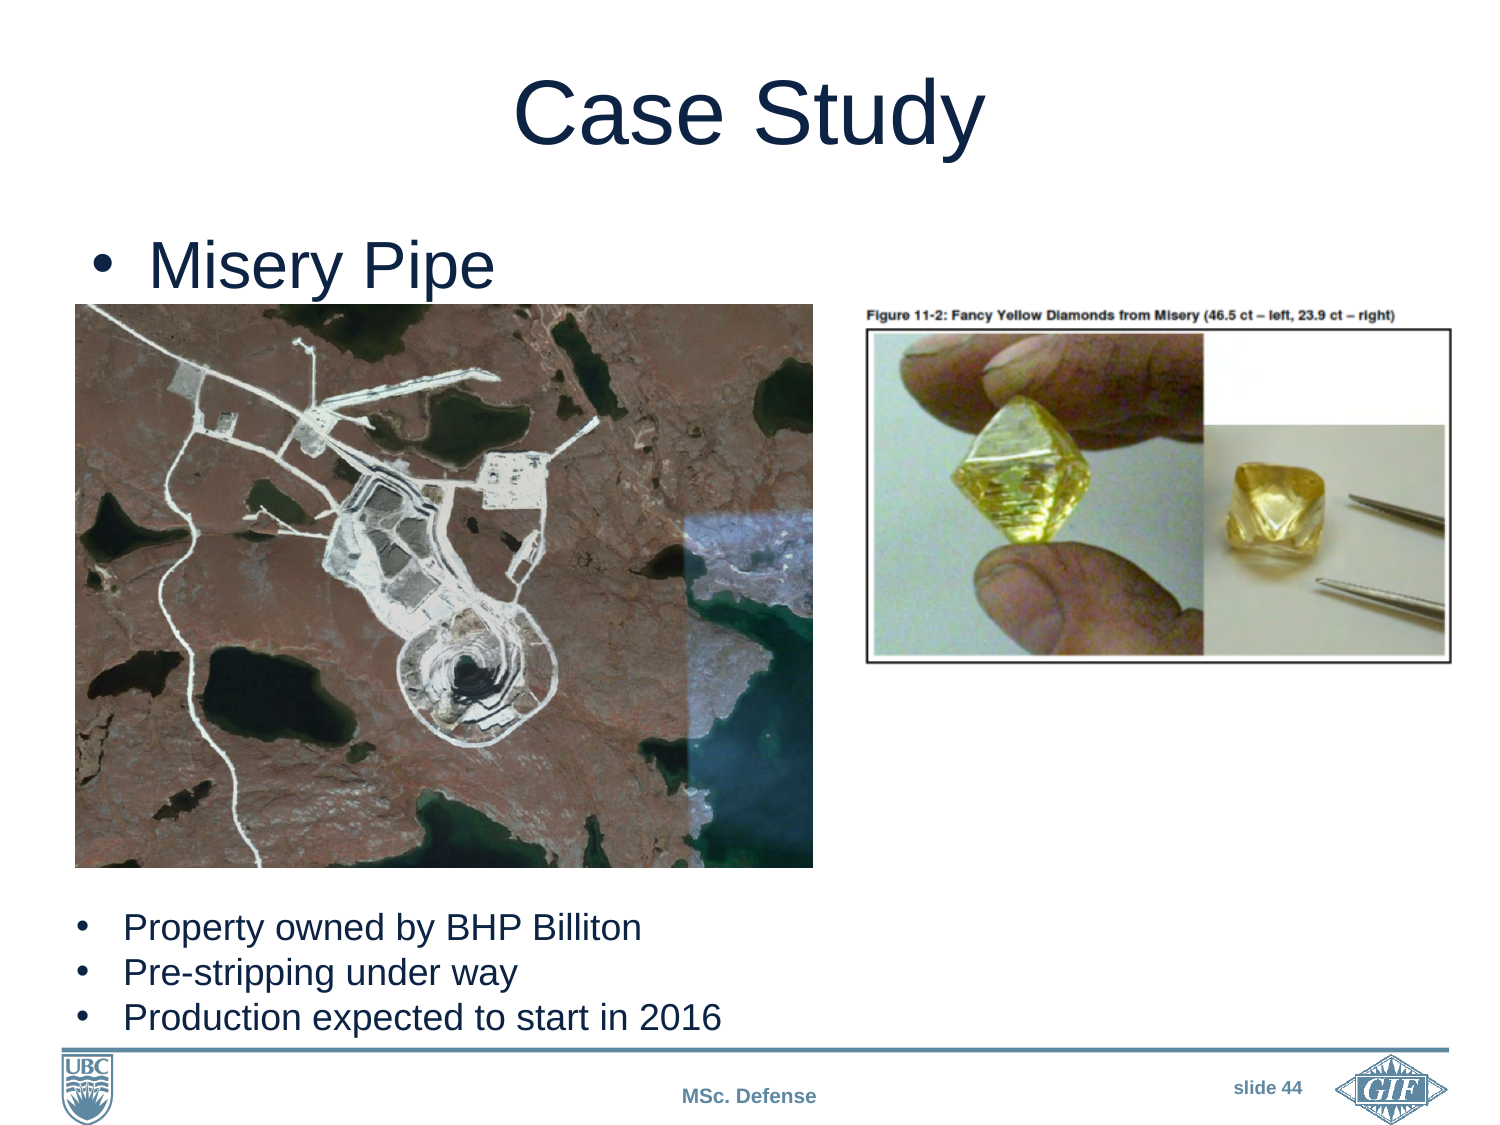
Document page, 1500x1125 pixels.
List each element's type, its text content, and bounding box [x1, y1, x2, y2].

picture [1333, 1053, 1448, 1125]
picture [61, 1091, 118, 1125]
picture [862, 303, 1456, 667]
picture [74, 303, 813, 868]
text_box Misery Pipe [77, 214, 1427, 957]
text_box Case Study [74, 45, 1425, 233]
text_box Property owned by BHP Billiton Pre-stripping under way Production expected to start in 2016 [61, 895, 738, 1091]
